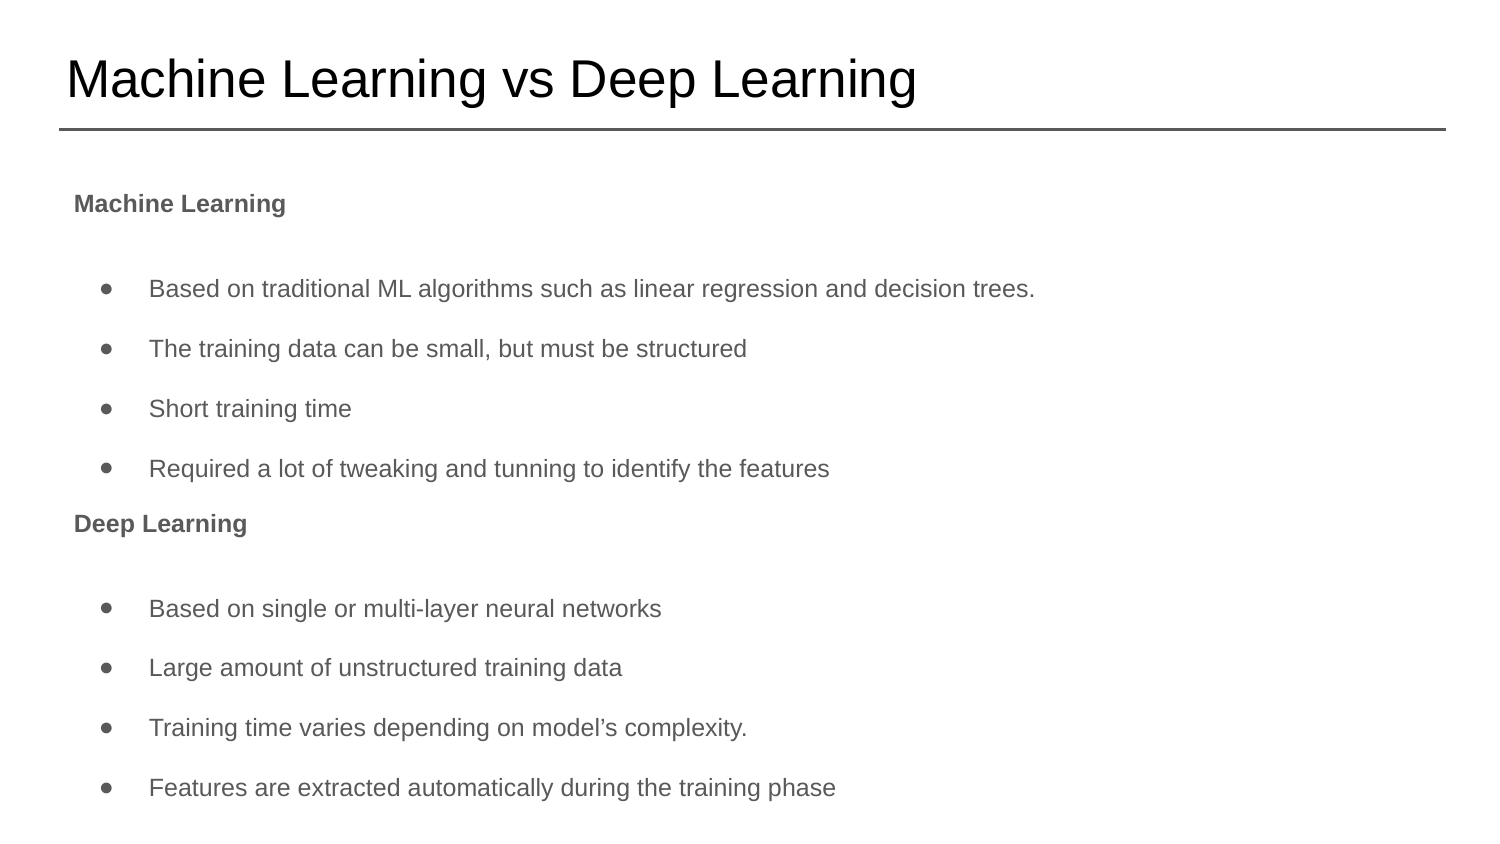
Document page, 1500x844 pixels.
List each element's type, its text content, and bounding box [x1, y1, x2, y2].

list Machine Learning Based on traditional ML algorithms such as linear regression and decision trees. The training data can be small, but must be structured Short training time Required a lot of tweaking and tunning to identify the features Deep Learning Based on single or multi-layer neural networks Large amount of unstructured training data Training time varies depending on model’s complexity. Features are extracted automatically during the training phase [58, 172, 1103, 817]
title Machine Learning vs Deep Learning [51, 29, 1449, 124]
